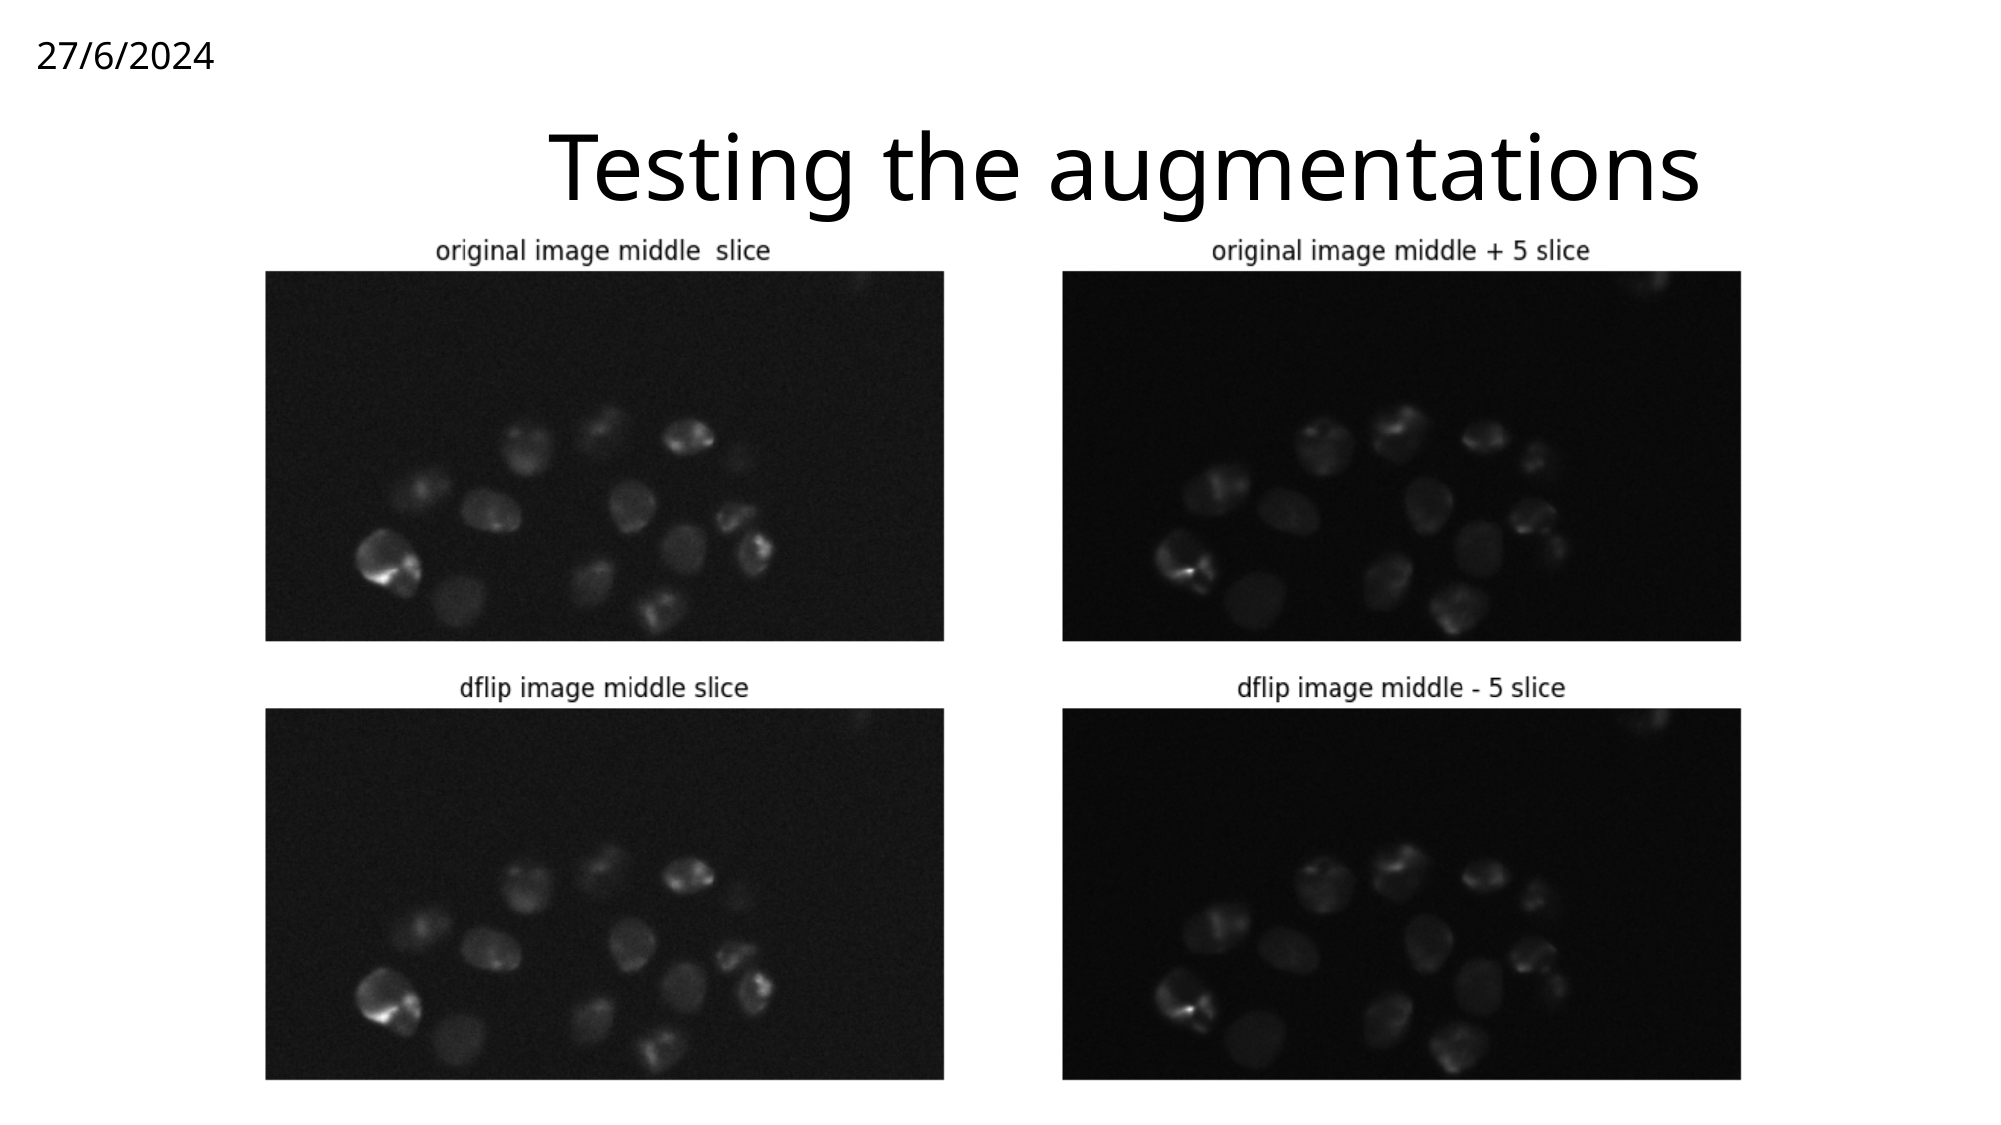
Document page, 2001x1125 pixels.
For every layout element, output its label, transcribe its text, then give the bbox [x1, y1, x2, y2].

picture [256, 227, 1753, 1082]
text_box Testing the augmentations [533, 101, 1752, 227]
text_box 27/6/2024 [21, 24, 1022, 85]
